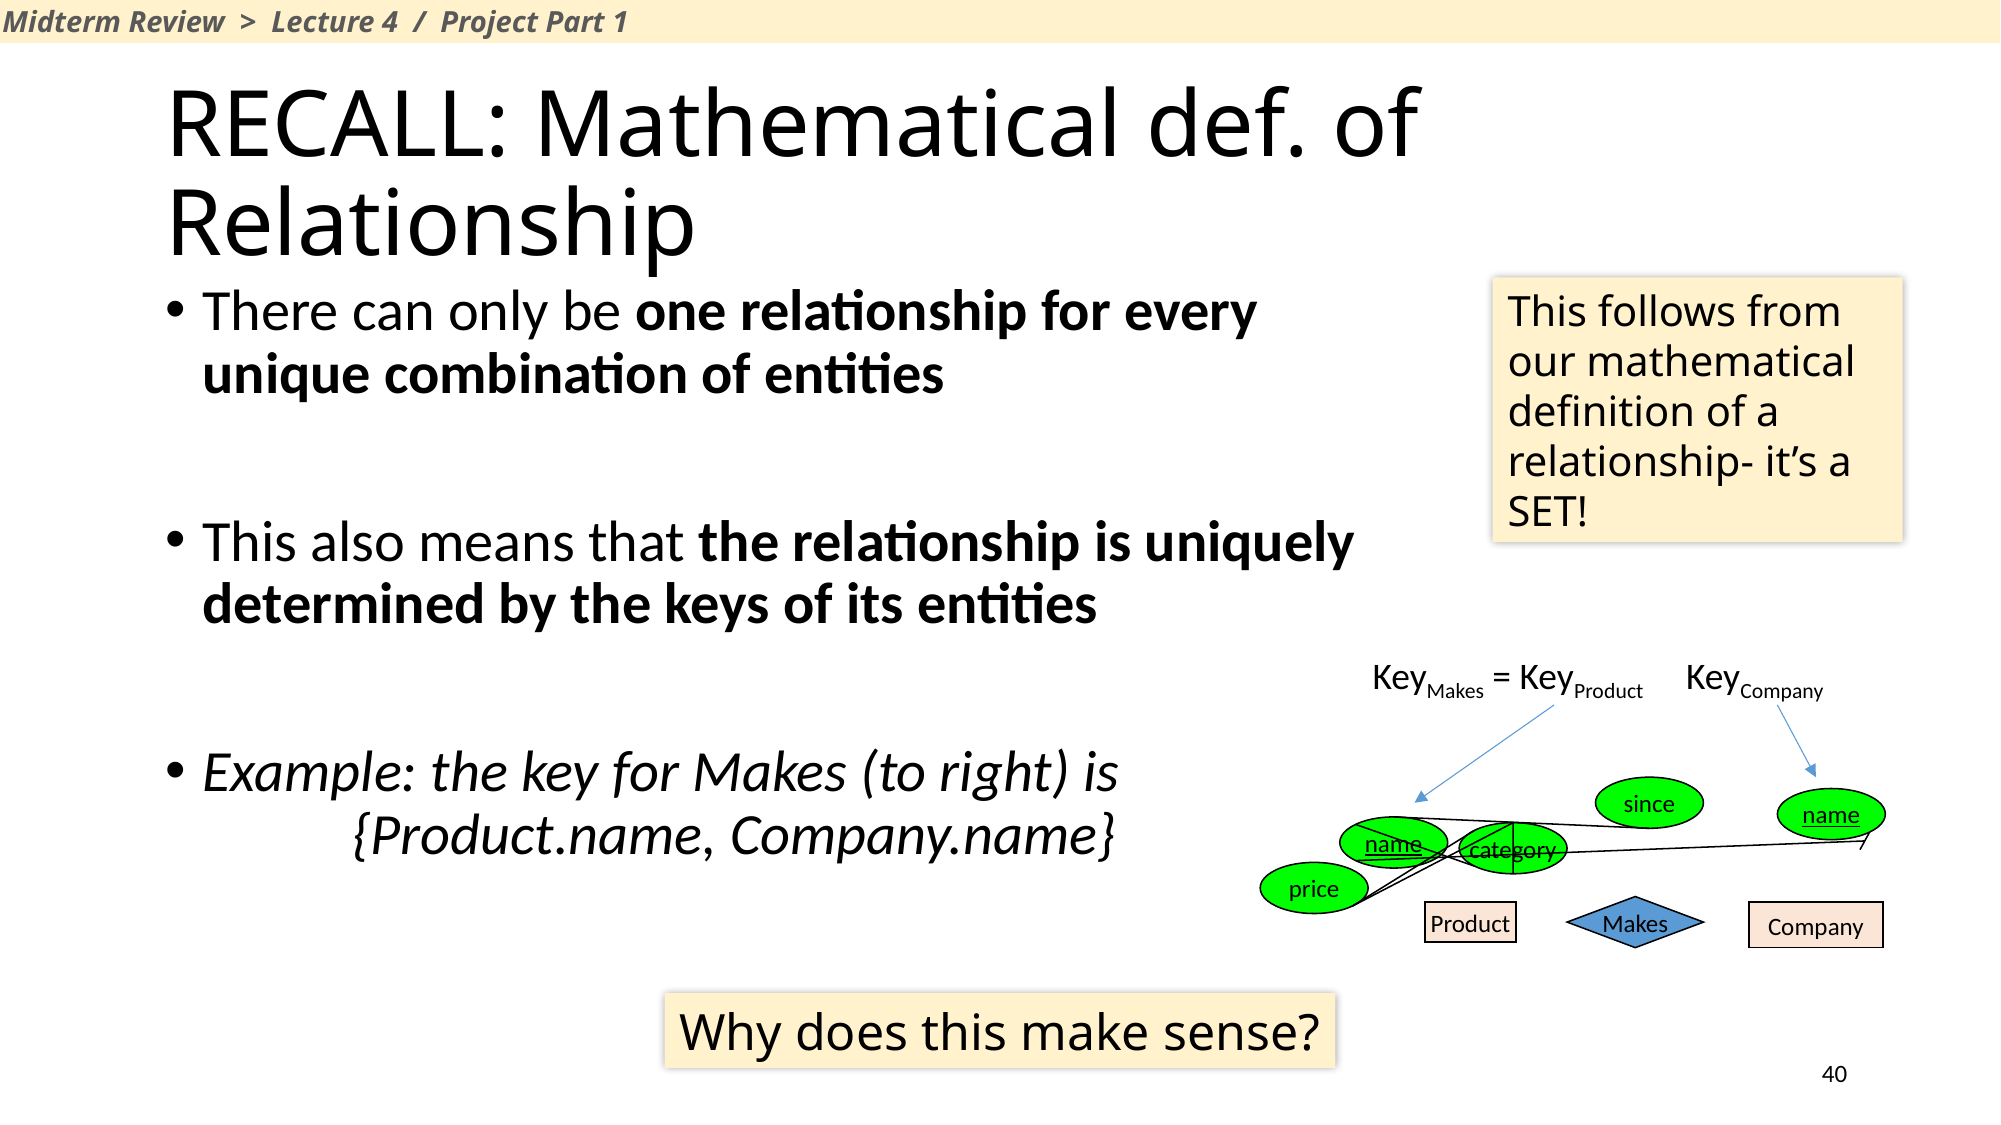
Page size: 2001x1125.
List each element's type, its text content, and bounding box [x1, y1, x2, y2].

slide_number 40 [1412, 1042, 1863, 1103]
text_box This follows from our mathematical definition of a relationship- it’s a SET! [1492, 277, 1903, 543]
text_box Why does this make sense? [664, 993, 1336, 1068]
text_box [1260, 644, 1886, 948]
list There can only be one relationship for every unique combination of entities This also means that the relationship is uniquely determined by the keys of its entities Example: the key for Makes (to right) is {Product.name, Company.name} [150, 286, 1423, 948]
text_box RECALL: Mathematical def. of Relationship [149, 67, 1875, 286]
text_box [0, 0, 2000, 47]
